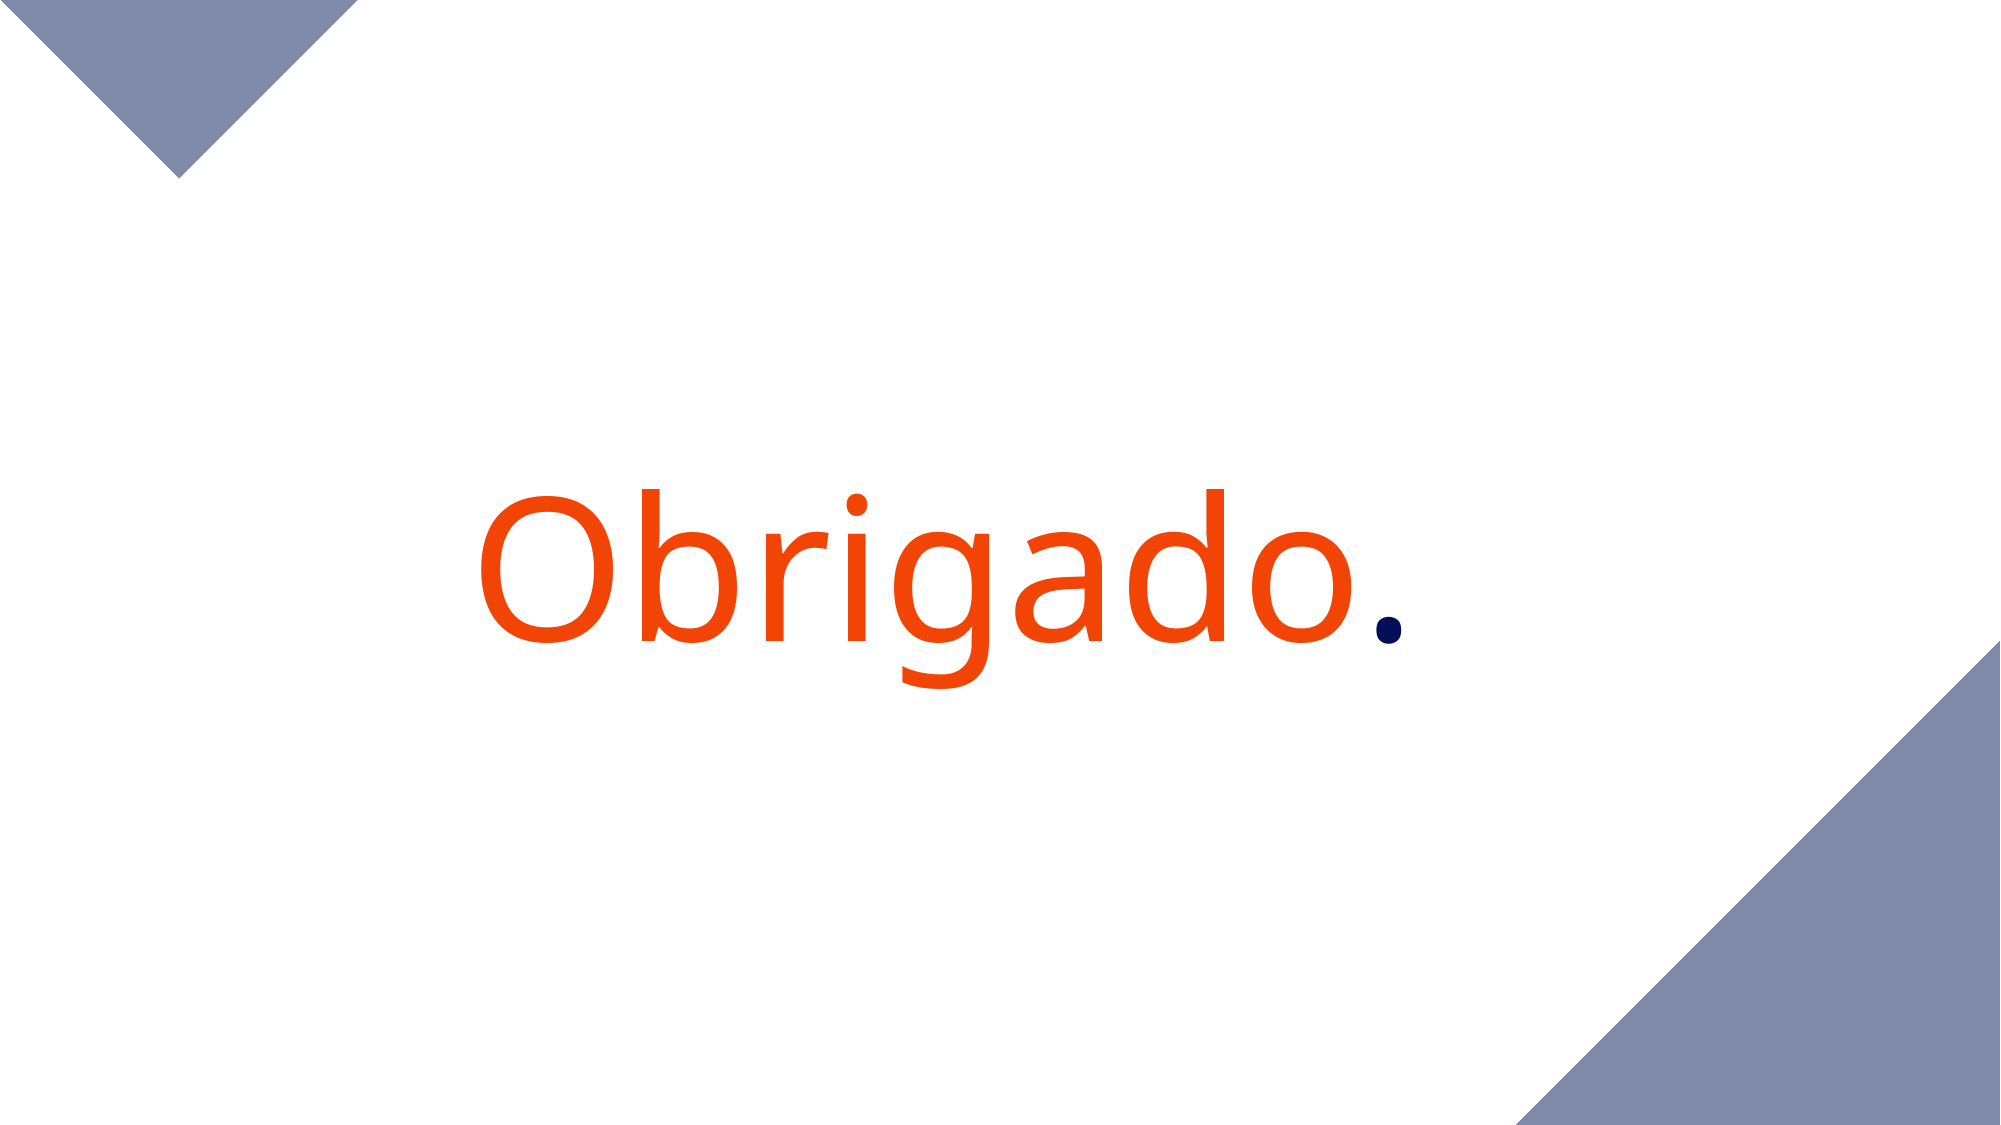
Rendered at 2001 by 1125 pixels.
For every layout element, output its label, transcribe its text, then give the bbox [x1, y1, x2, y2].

text_box [1515, 640, 2000, 1125]
text_box Obrigado. [454, 433, 1546, 689]
text_box [0, 0, 358, 179]
